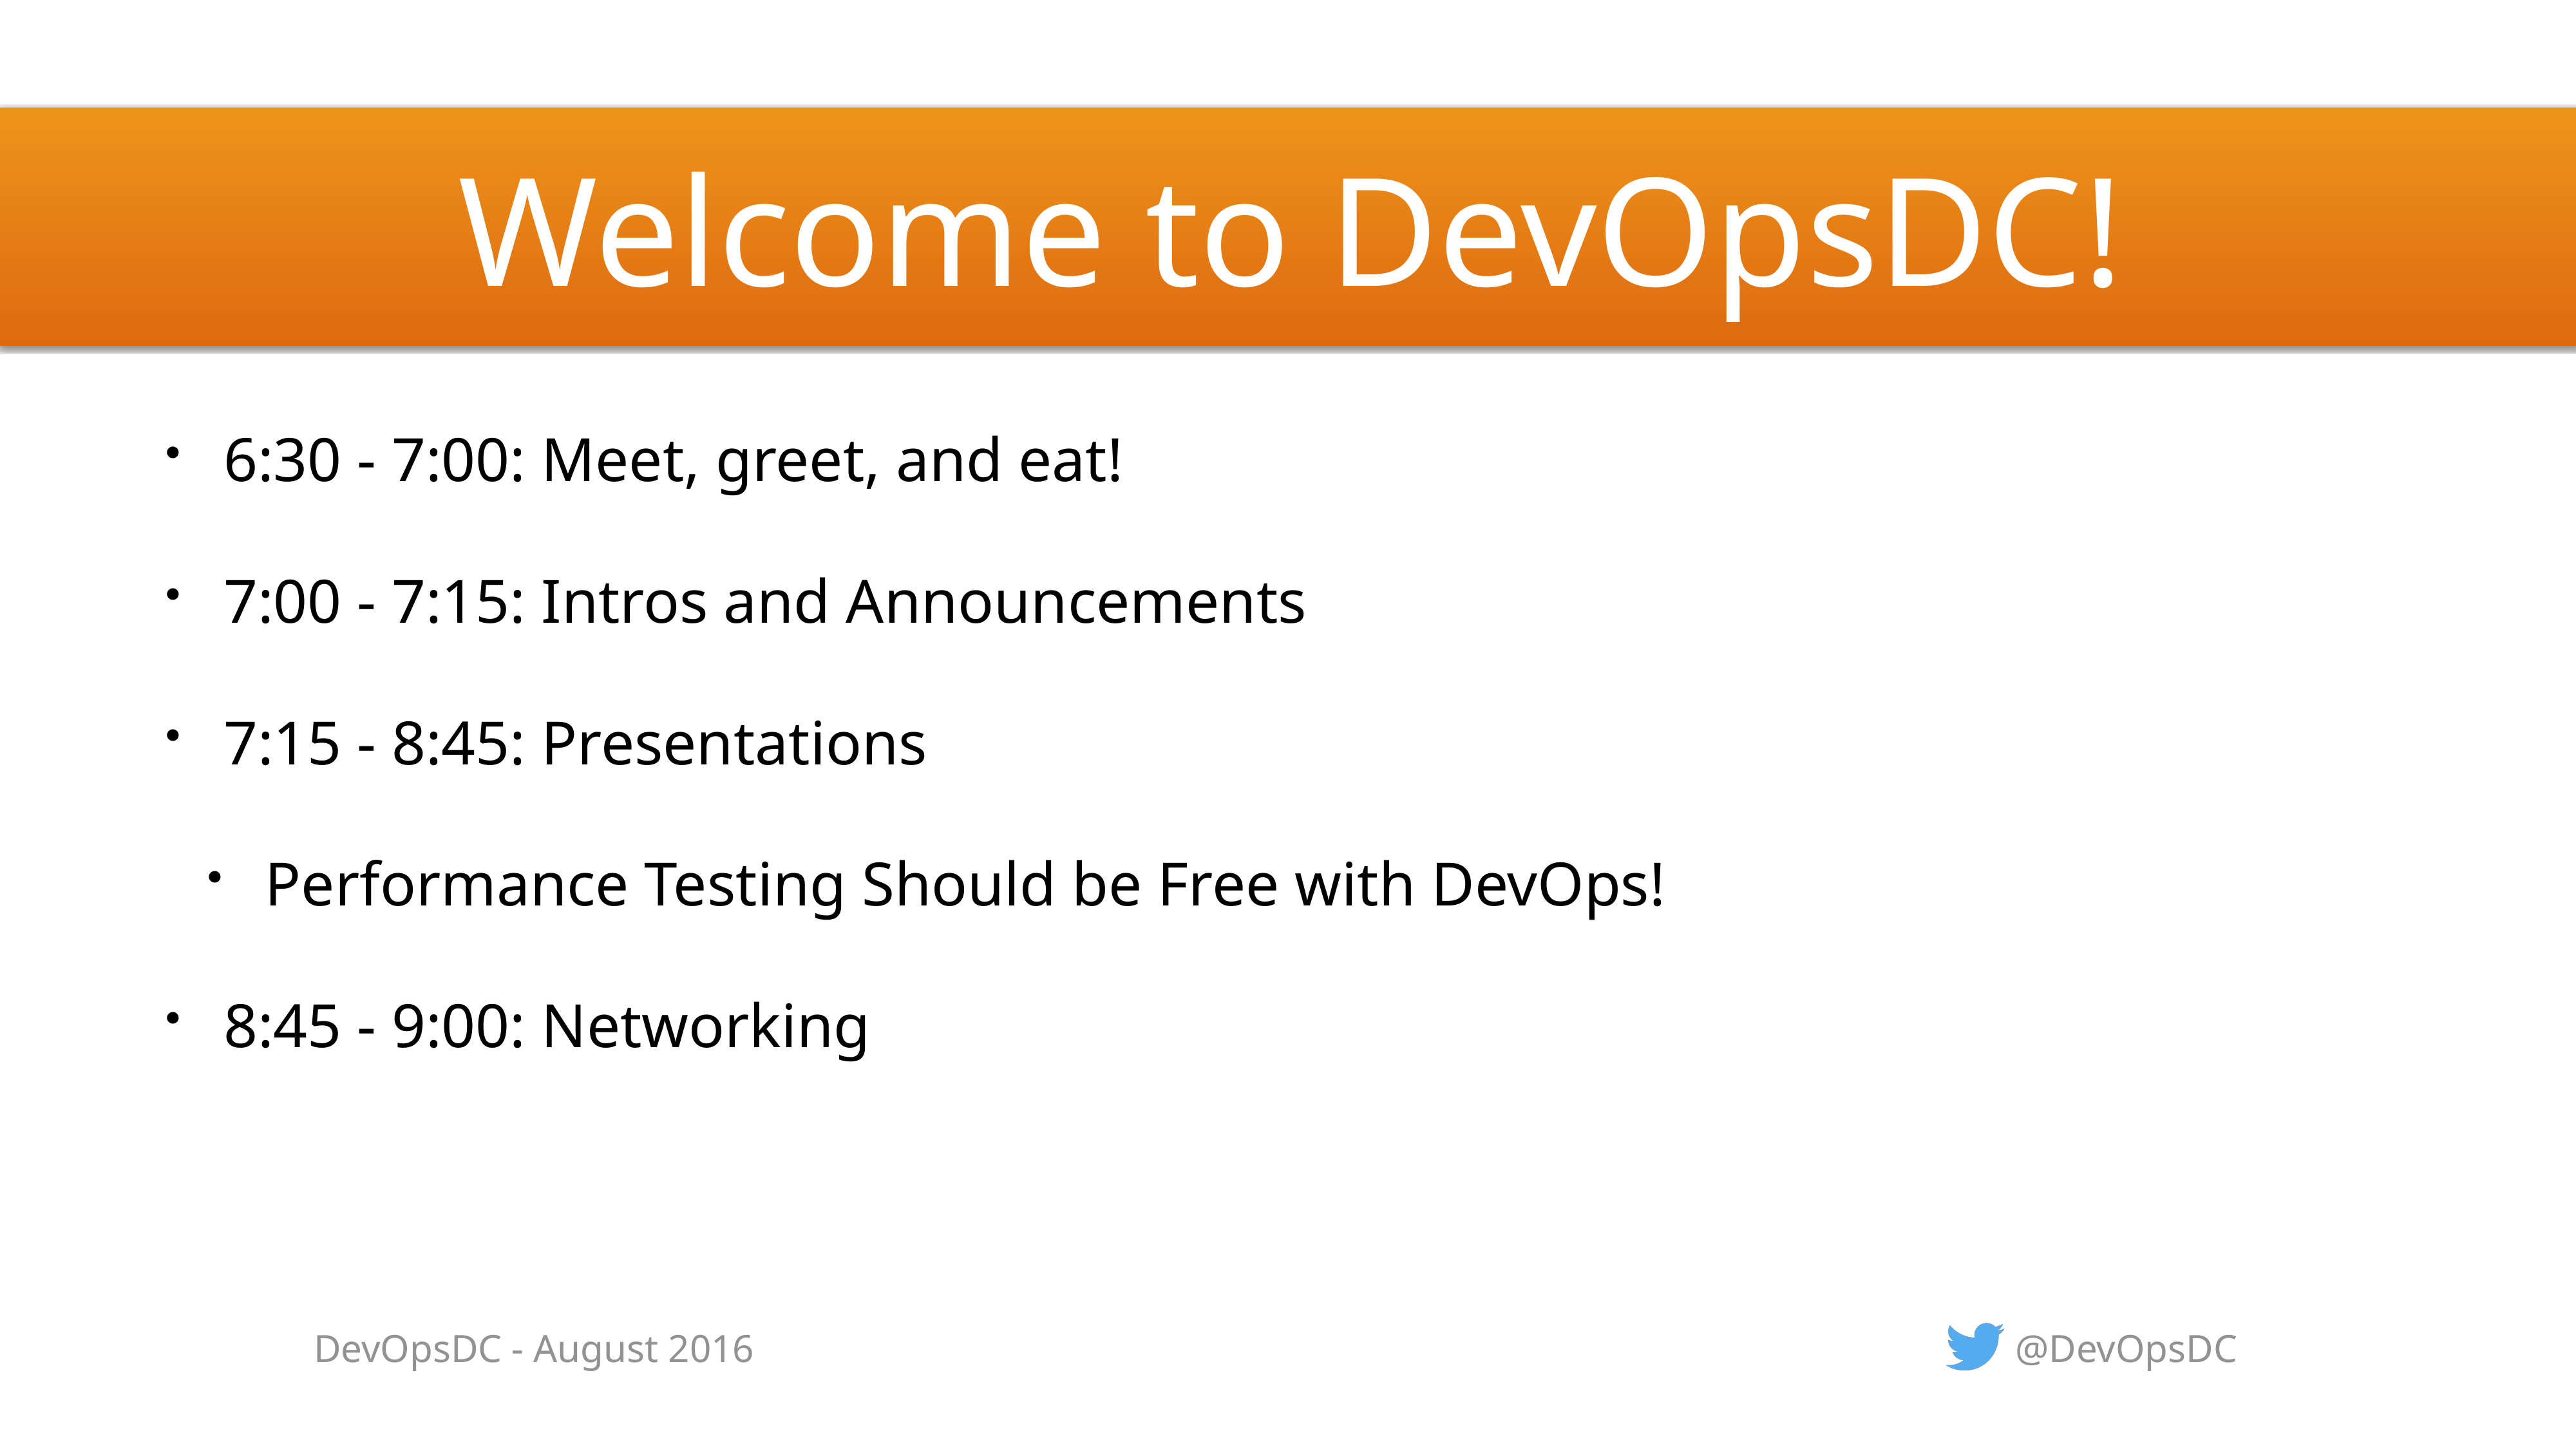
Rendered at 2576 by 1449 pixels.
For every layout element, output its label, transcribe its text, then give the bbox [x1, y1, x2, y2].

picture [1931, 1304, 2018, 1390]
list 6:30 - 7:00: Meet, greet, and eat! 7:00 - 7:15: Intros and Announcements 7:15 - 8:45: Presentations Performance Testing Should be Free with DevOps! 8:45 - 9:00: Networking [157, 388, 2113, 1094]
title Welcome to DevOpsDC! [3, 65, 2576, 388]
